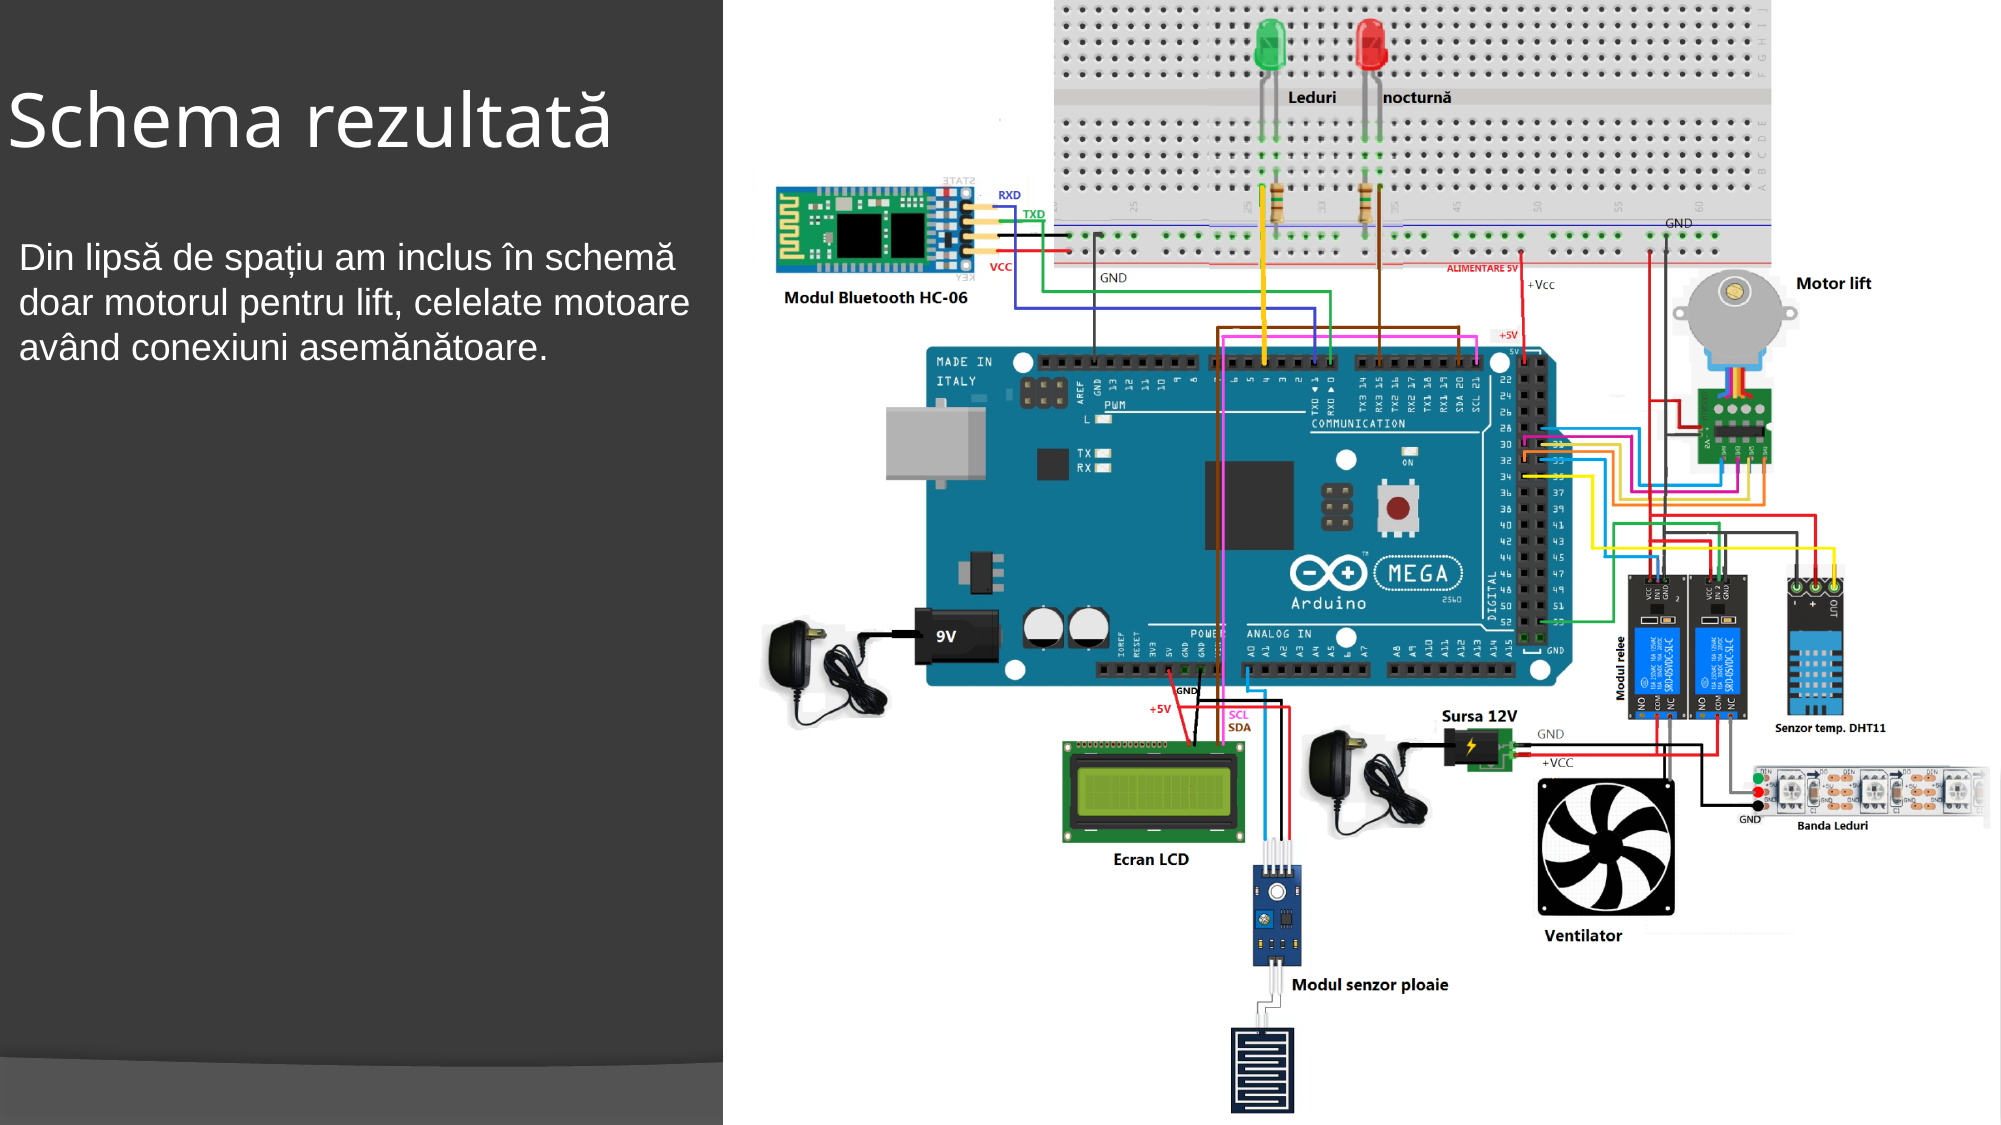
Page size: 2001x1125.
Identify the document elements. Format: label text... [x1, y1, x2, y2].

text_box Din lipsă de spațiu am inclus în schemă doar motorul pentru lift, celelate motoare având conexiuni asemănătoare. [4, 225, 713, 376]
title Schema rezultată [0, 36, 713, 198]
picture [723, 0, 2000, 1125]
